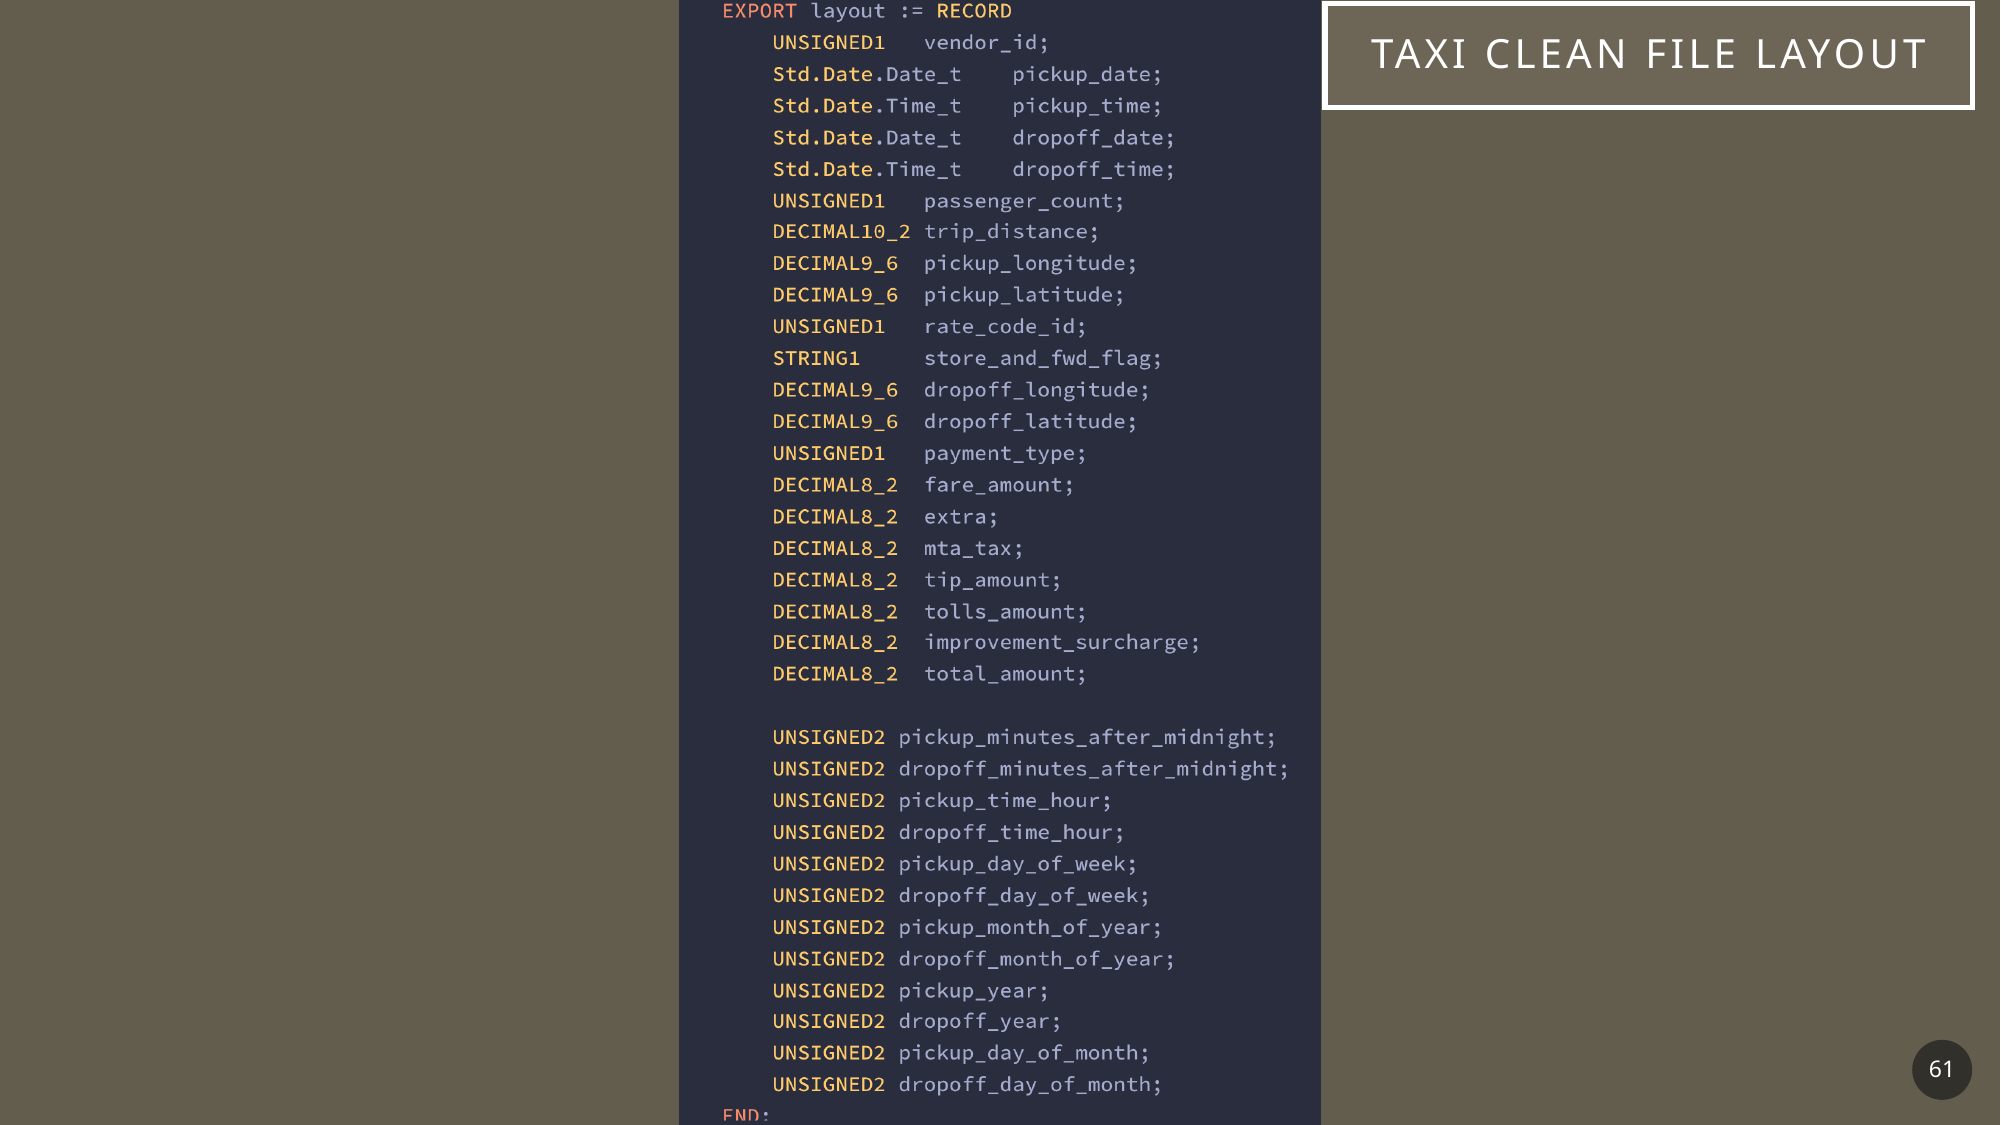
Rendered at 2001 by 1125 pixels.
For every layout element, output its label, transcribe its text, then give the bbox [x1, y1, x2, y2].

slide_number 61 [1912, 1039, 1973, 1100]
title TAXI CLEAN file layout [1322, 1, 1975, 110]
picture [679, 0, 1321, 1125]
